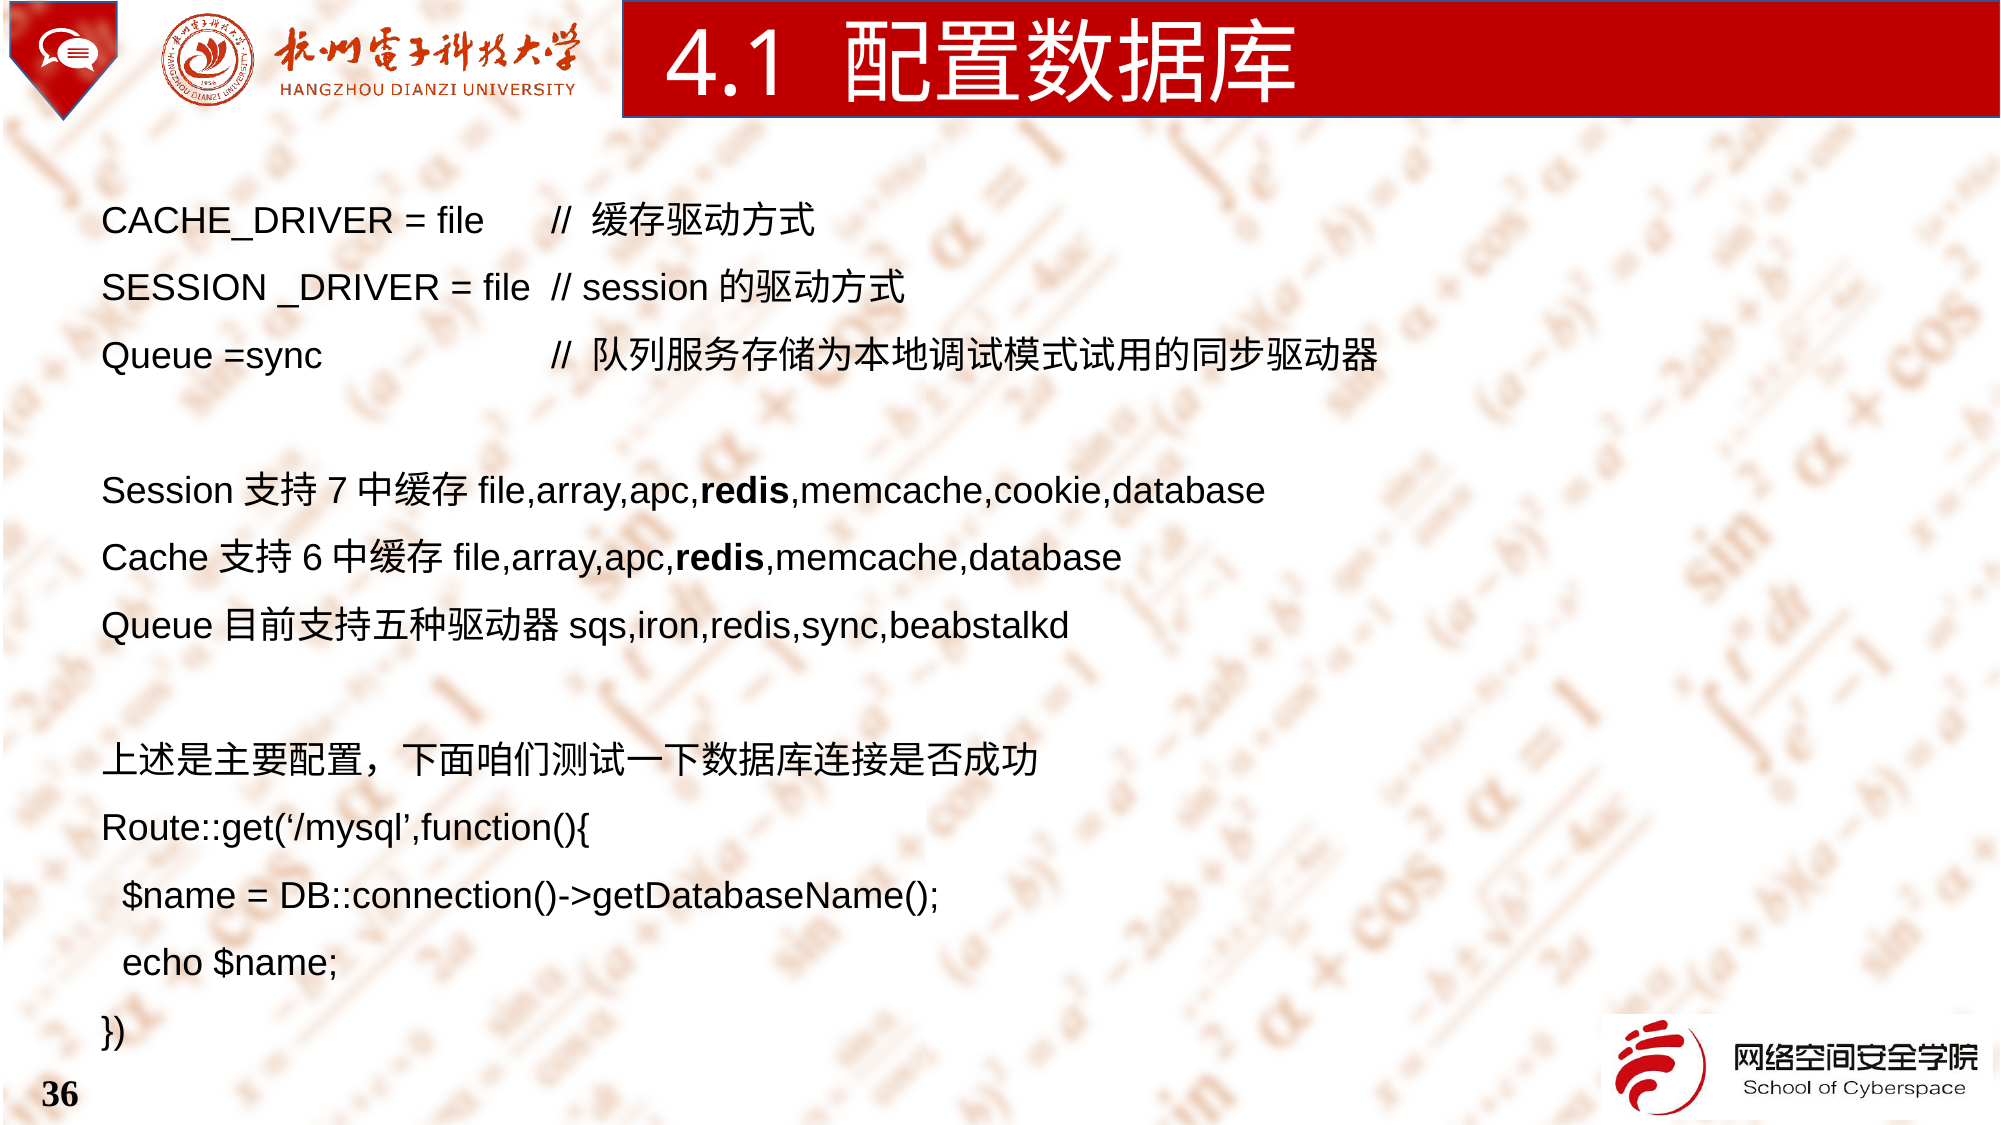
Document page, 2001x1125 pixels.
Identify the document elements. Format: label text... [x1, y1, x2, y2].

text_box 4.1 配置数据库 [650, 19, 1976, 98]
picture [1601, 1014, 1993, 1120]
picture [155, 10, 591, 108]
slide_number 36 [26, 1061, 477, 1122]
text_box CACHE_DRIVER = file // 缓存驱动方式 SESSION _DRIVER = file // session的驱动方式 Queue =sync // 队列服务存储为本地调试模式试用的同步驱动器 Session支持7中缓存file,array,apc,redis,memcache,cookie,database Cache支持6中缓存file,array,apc,redis,memcache,database Queue目前支持五种驱动器sqs,iron,redis,sync,beabstalkd 上述是主要配置，下面咱们测试一下数据库连接是否成功 Route::get(‘/mysql’,function(){ $name = DB::connection()->getDatabaseName(); echo $name; }) [86, 165, 1433, 1059]
